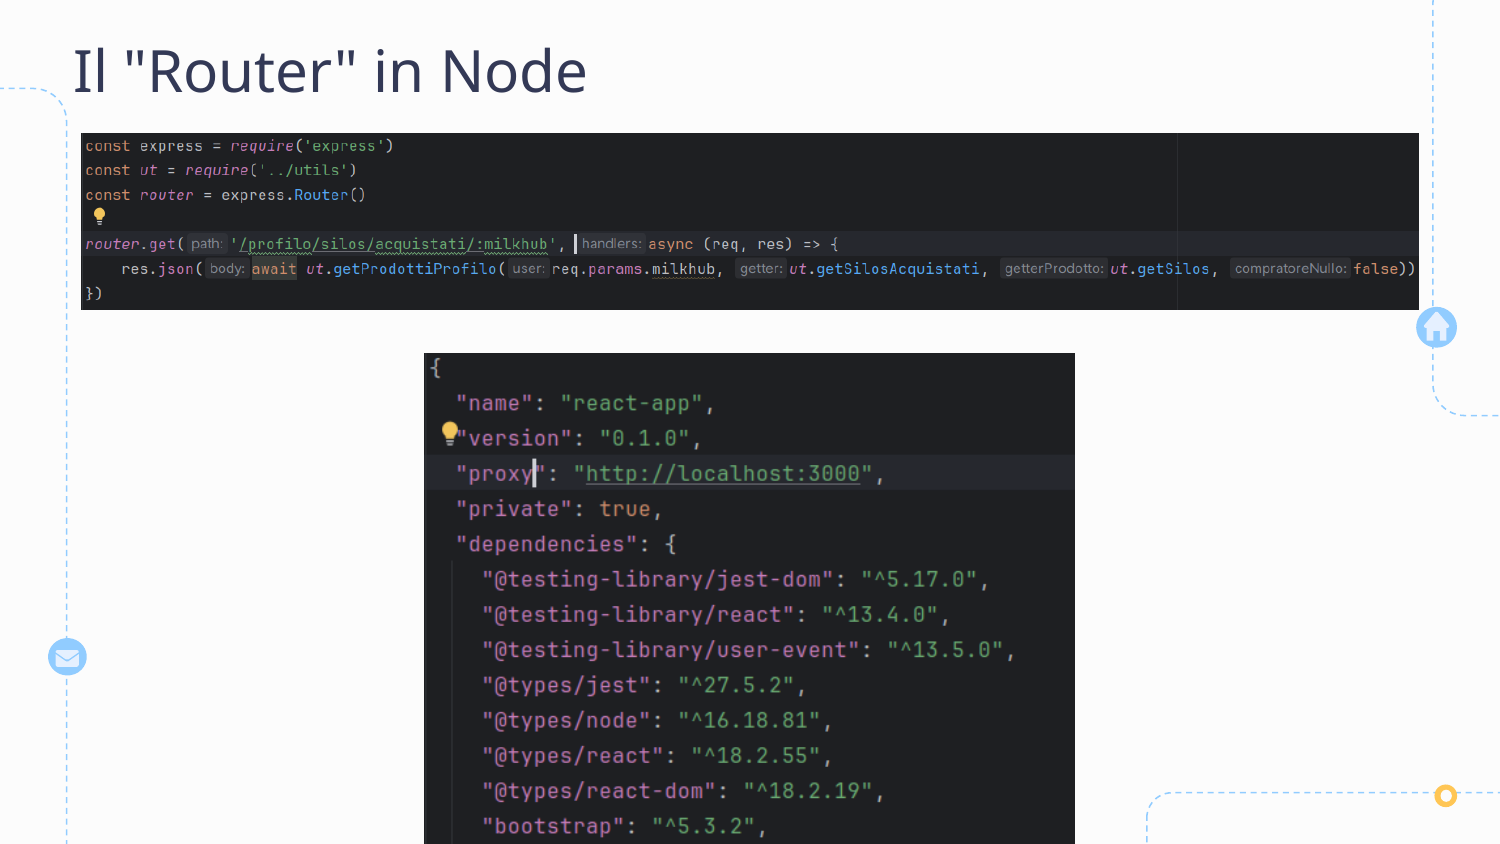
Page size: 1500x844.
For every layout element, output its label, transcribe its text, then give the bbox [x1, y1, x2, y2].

picture [80, 133, 1419, 310]
picture [423, 353, 1075, 844]
title Il "Router" in Node [58, 19, 1441, 114]
